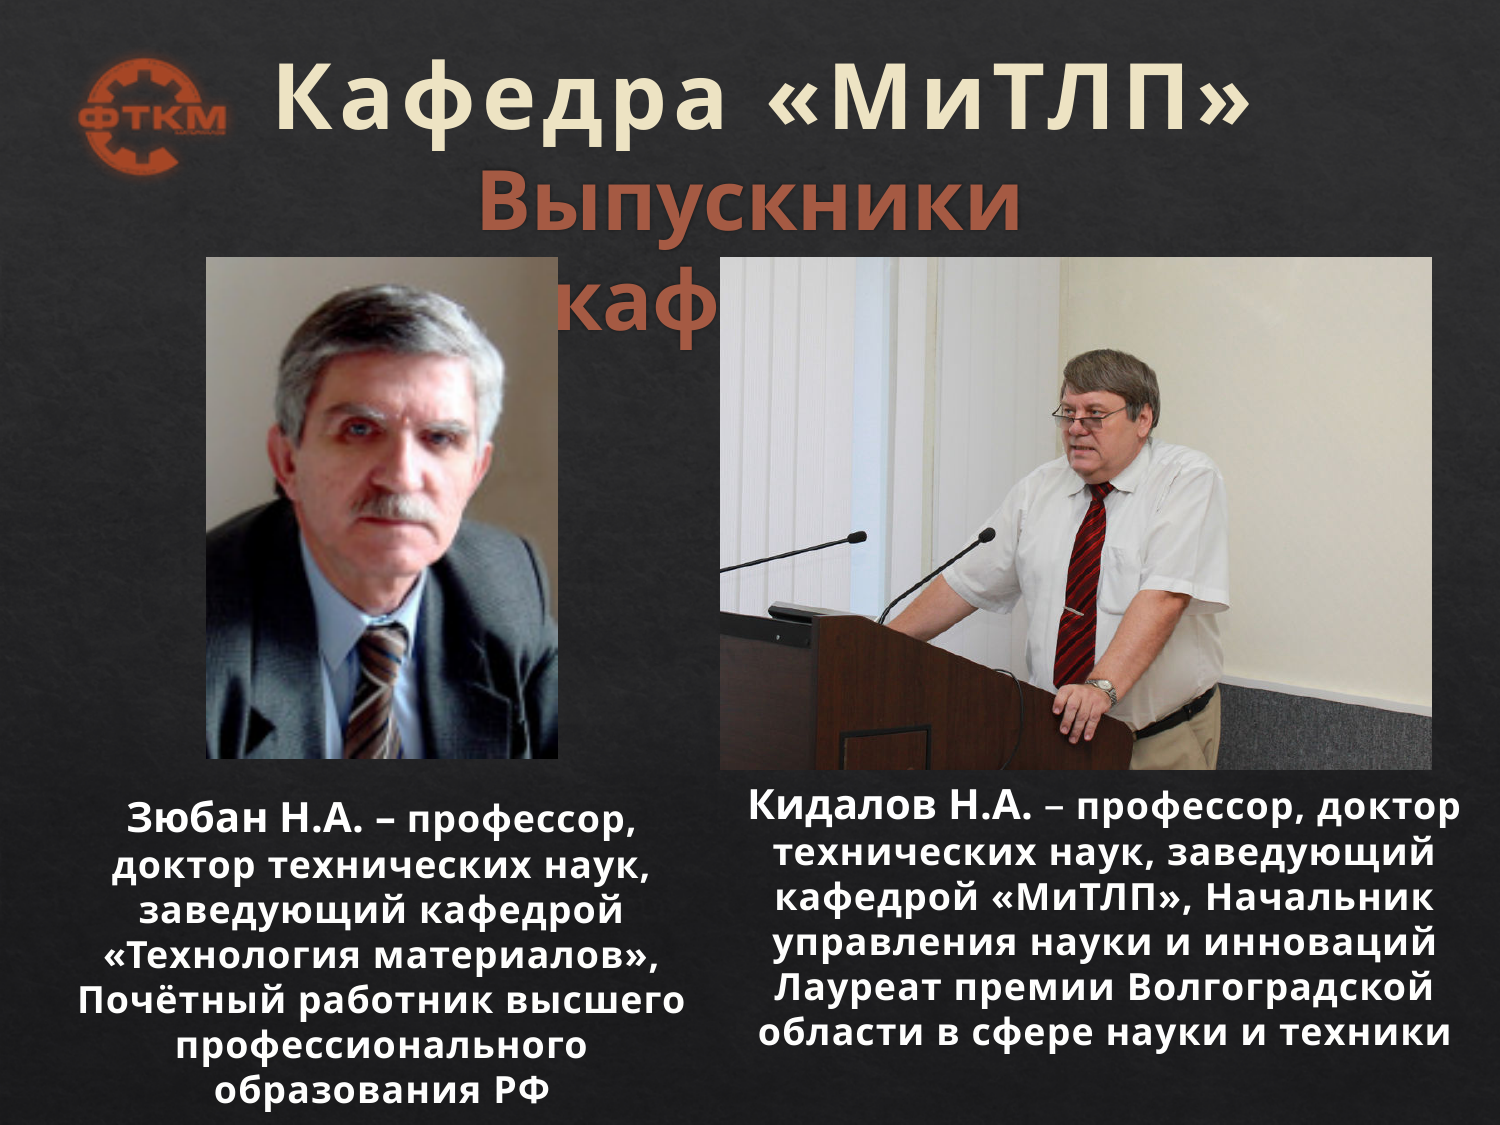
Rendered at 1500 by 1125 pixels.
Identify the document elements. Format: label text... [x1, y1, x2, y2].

text_box Зюбан Н.А. – профессор, доктор технических наук, заведующий кафедрой «Технология материалов», Почётный работник высшего профессионального образования РФ [43, 783, 721, 1119]
text_box Кафедра «МиТЛП» [0, 22, 1500, 157]
subtitle Выпускники кафедры [269, 139, 1231, 233]
picture [64, 43, 252, 192]
text_box Кидалов Н.А. – профессор, доктор технических наук, заведующий кафедрой «МиТЛП», Начальник управления науки и инноваций Лауреат премии Волгоградской области в сфере науки и техники [720, 770, 1490, 1060]
picture [720, 257, 1432, 770]
picture [206, 256, 558, 759]
